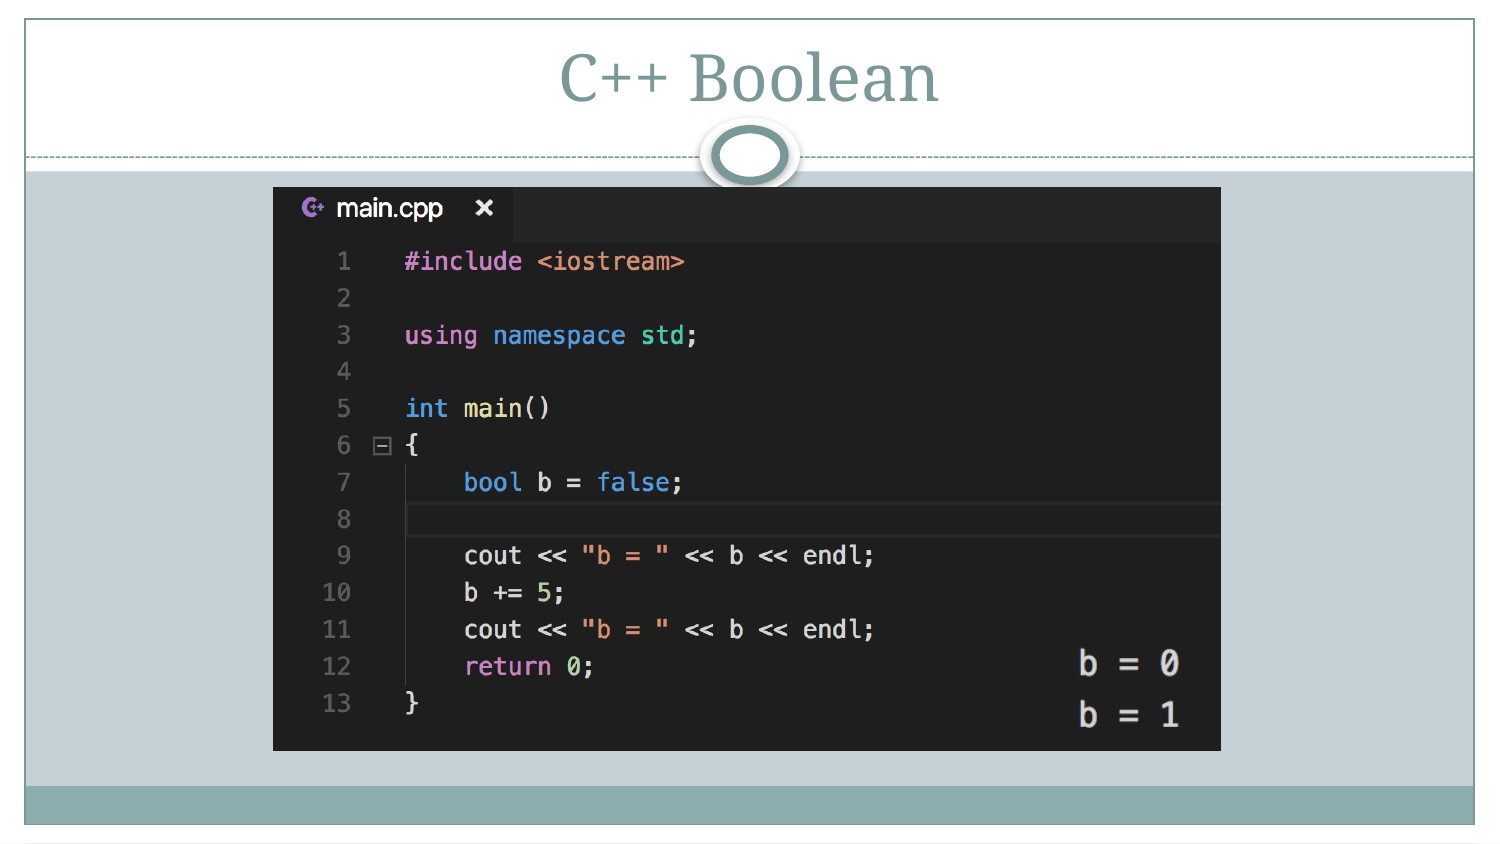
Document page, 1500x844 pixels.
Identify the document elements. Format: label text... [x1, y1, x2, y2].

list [49, 187, 1445, 751]
picture [1057, 633, 1213, 751]
title C++ Boolean [49, 28, 1450, 122]
